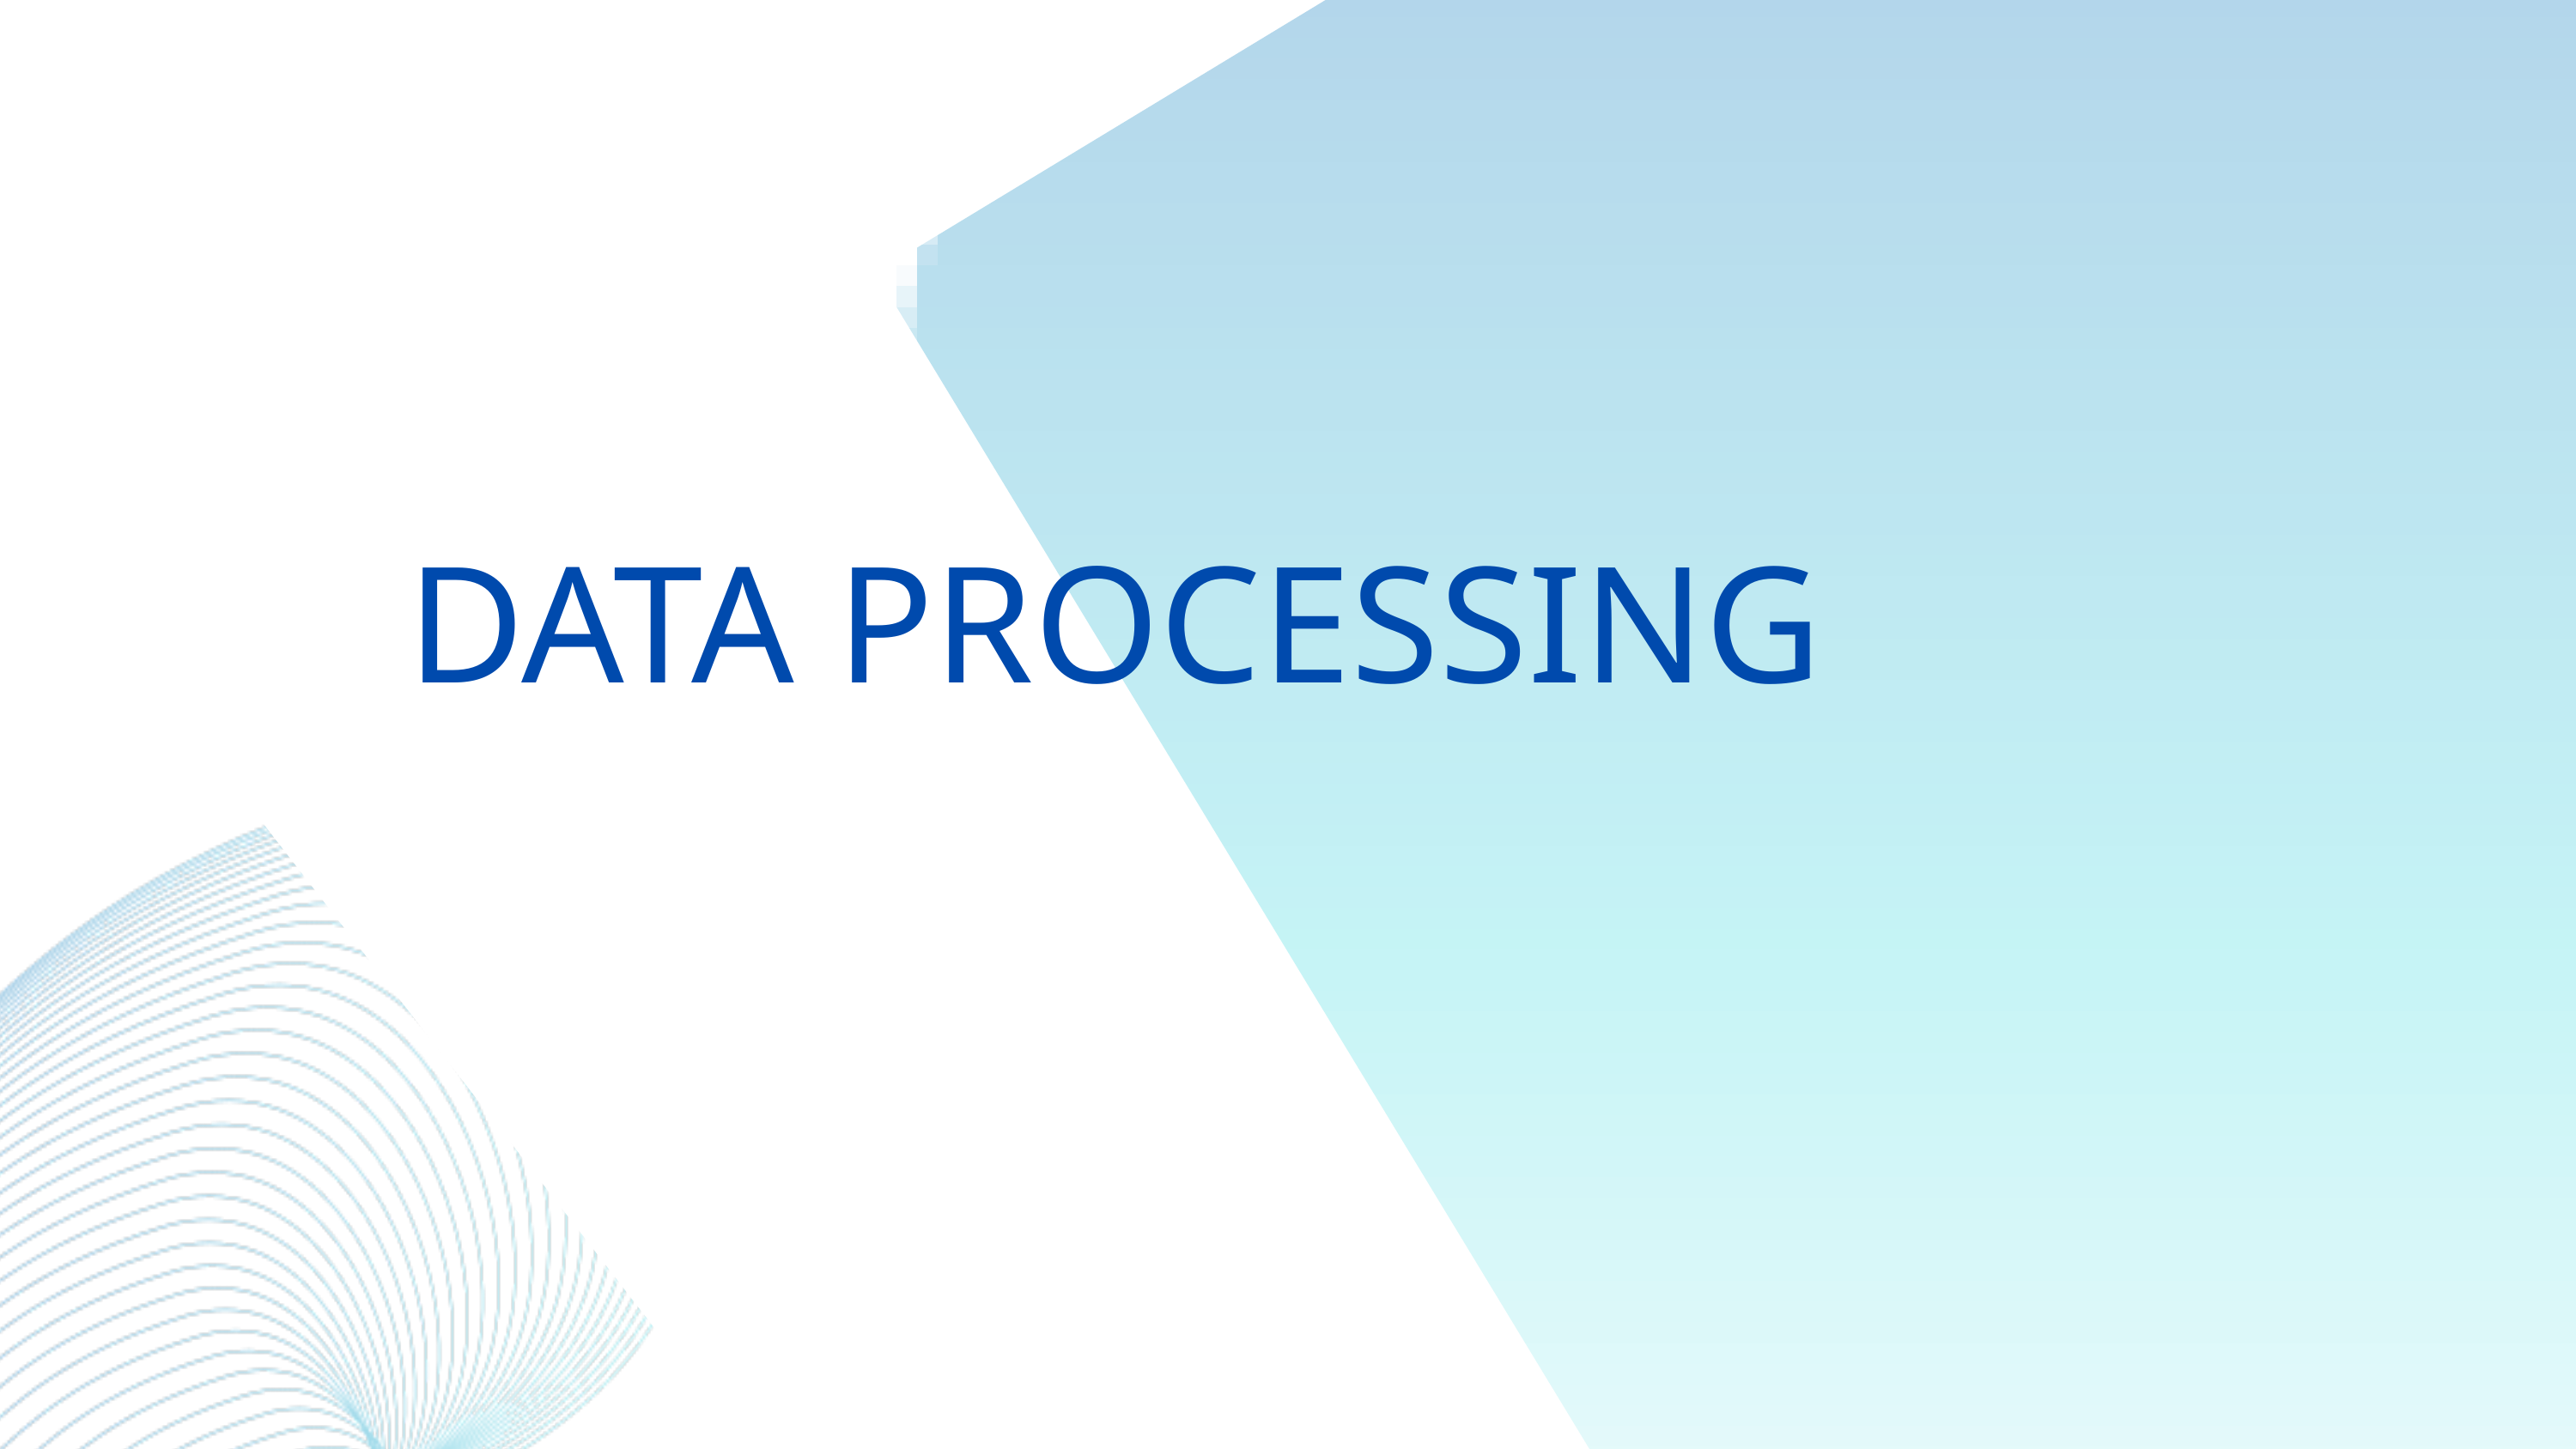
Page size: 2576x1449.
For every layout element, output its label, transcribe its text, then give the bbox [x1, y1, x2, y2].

text_box [875, 0, 2576, 1449]
text_box [0, 783, 704, 1449]
text_box DATA PROCESSING [407, 554, 2027, 715]
